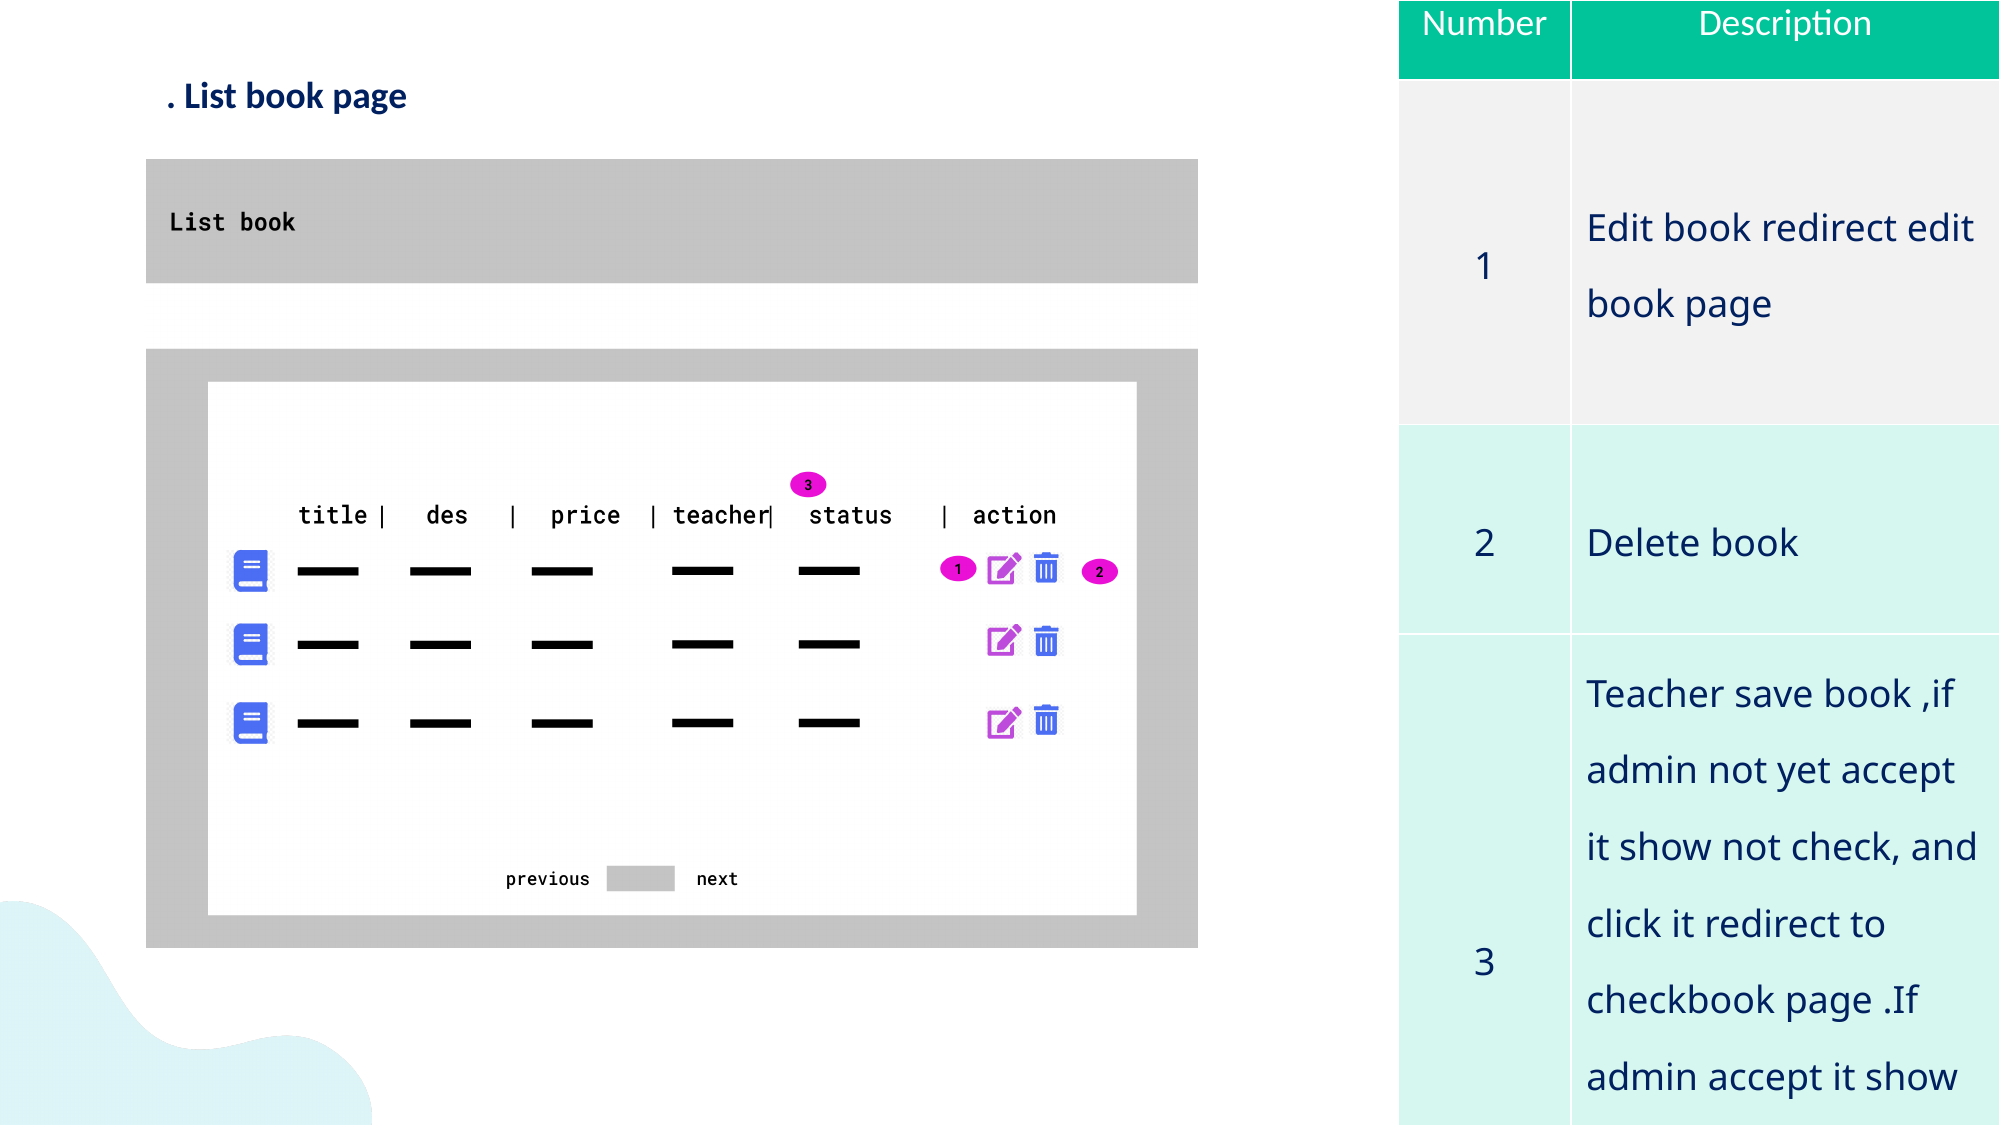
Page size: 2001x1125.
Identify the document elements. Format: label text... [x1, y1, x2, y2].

table_header 3 [1399, 635, 1570, 1125]
table_header Teacher save book ,if admin not yet accept it show not check, and click it redirect to checkbook page .If admin accept it show checked ,it cannot click [1572, 635, 1999, 1125]
text_box . List book page [151, 63, 1154, 123]
table_cell 2 [1399, 425, 1570, 633]
table_cell 1 [1399, 81, 1570, 424]
table_header Description [1572, 1, 1999, 79]
table_header Number [1399, 1, 1570, 79]
picture [0, 159, 1198, 1125]
table_cell Edit book redirect edit book page [1572, 81, 1999, 424]
table_cell Delete book [1572, 425, 1999, 633]
